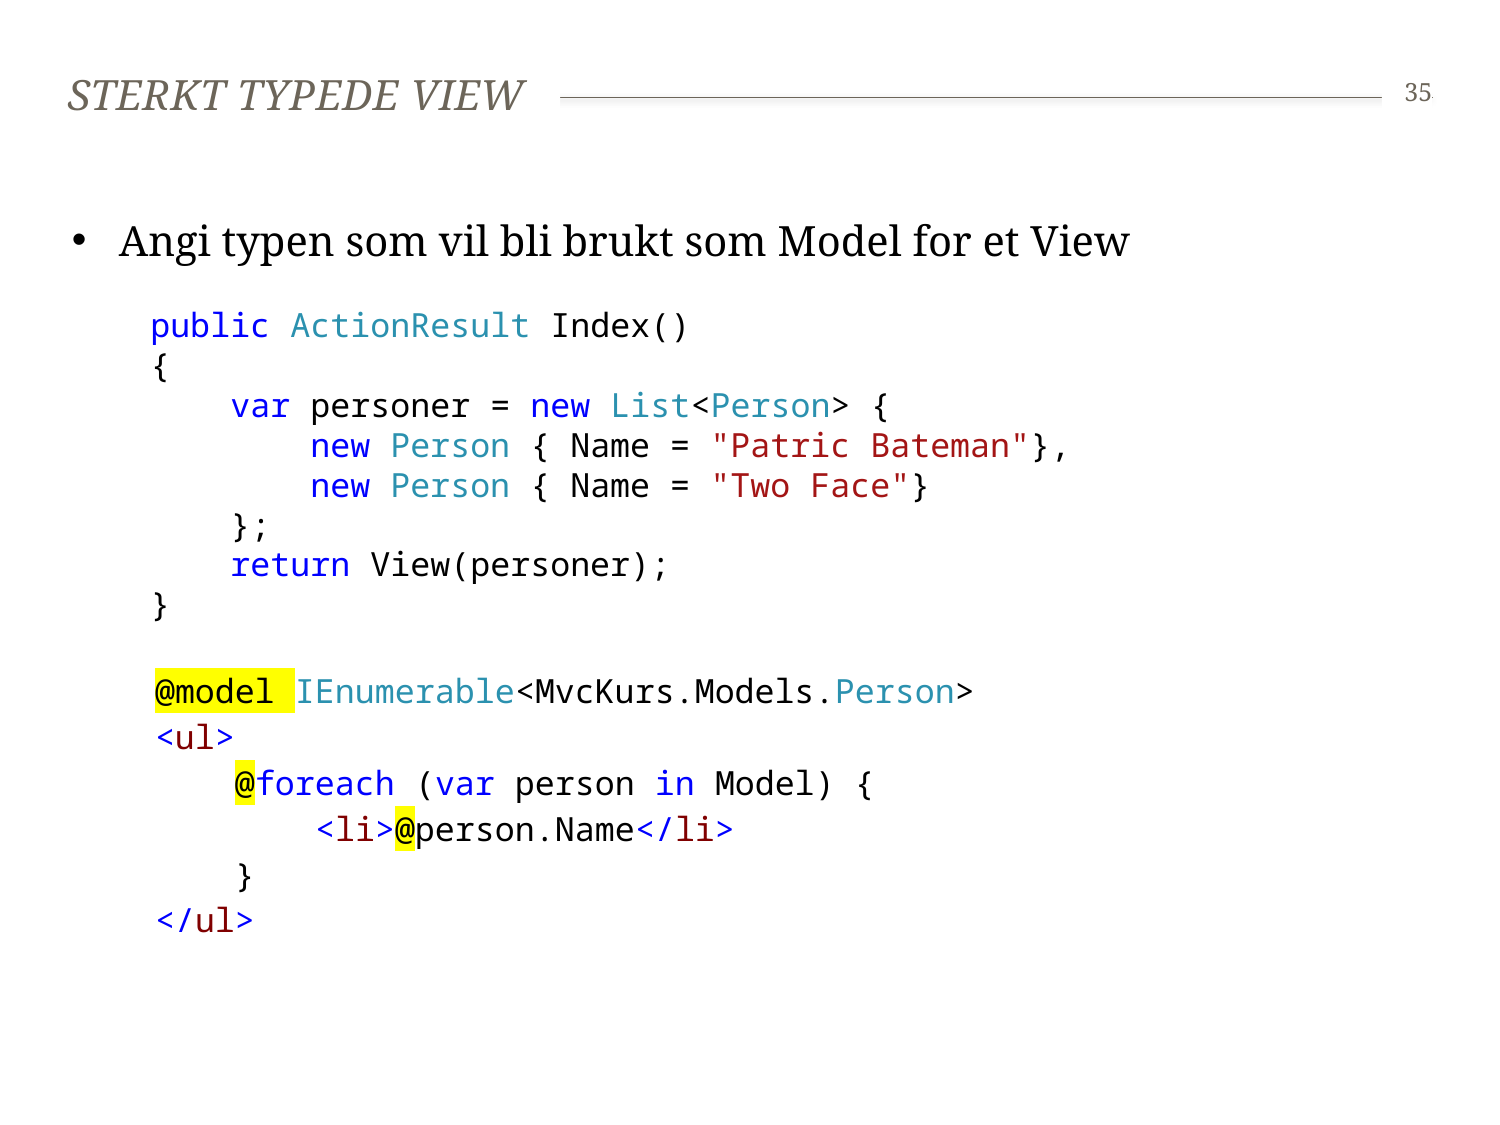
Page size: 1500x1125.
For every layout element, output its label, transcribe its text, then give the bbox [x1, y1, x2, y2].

list Angi typen som vil bli brukt som Model for et View [54, 207, 1447, 1093]
text_box public ActionResult Index() { var personer = new List<Person> { new Person { Name = "Patric Bateman"}, new Person { Name = "Two Face"} }; return View(personer); } [135, 296, 1353, 631]
slide_number 35 [1381, 70, 1433, 117]
title Sterkt typede View [52, 68, 561, 120]
text_box @model IEnumerable<MvcKurs.Models.Person> <ul> @foreach (var person in Model) { <li>@person.Name</li> } </ul> [140, 656, 1236, 947]
